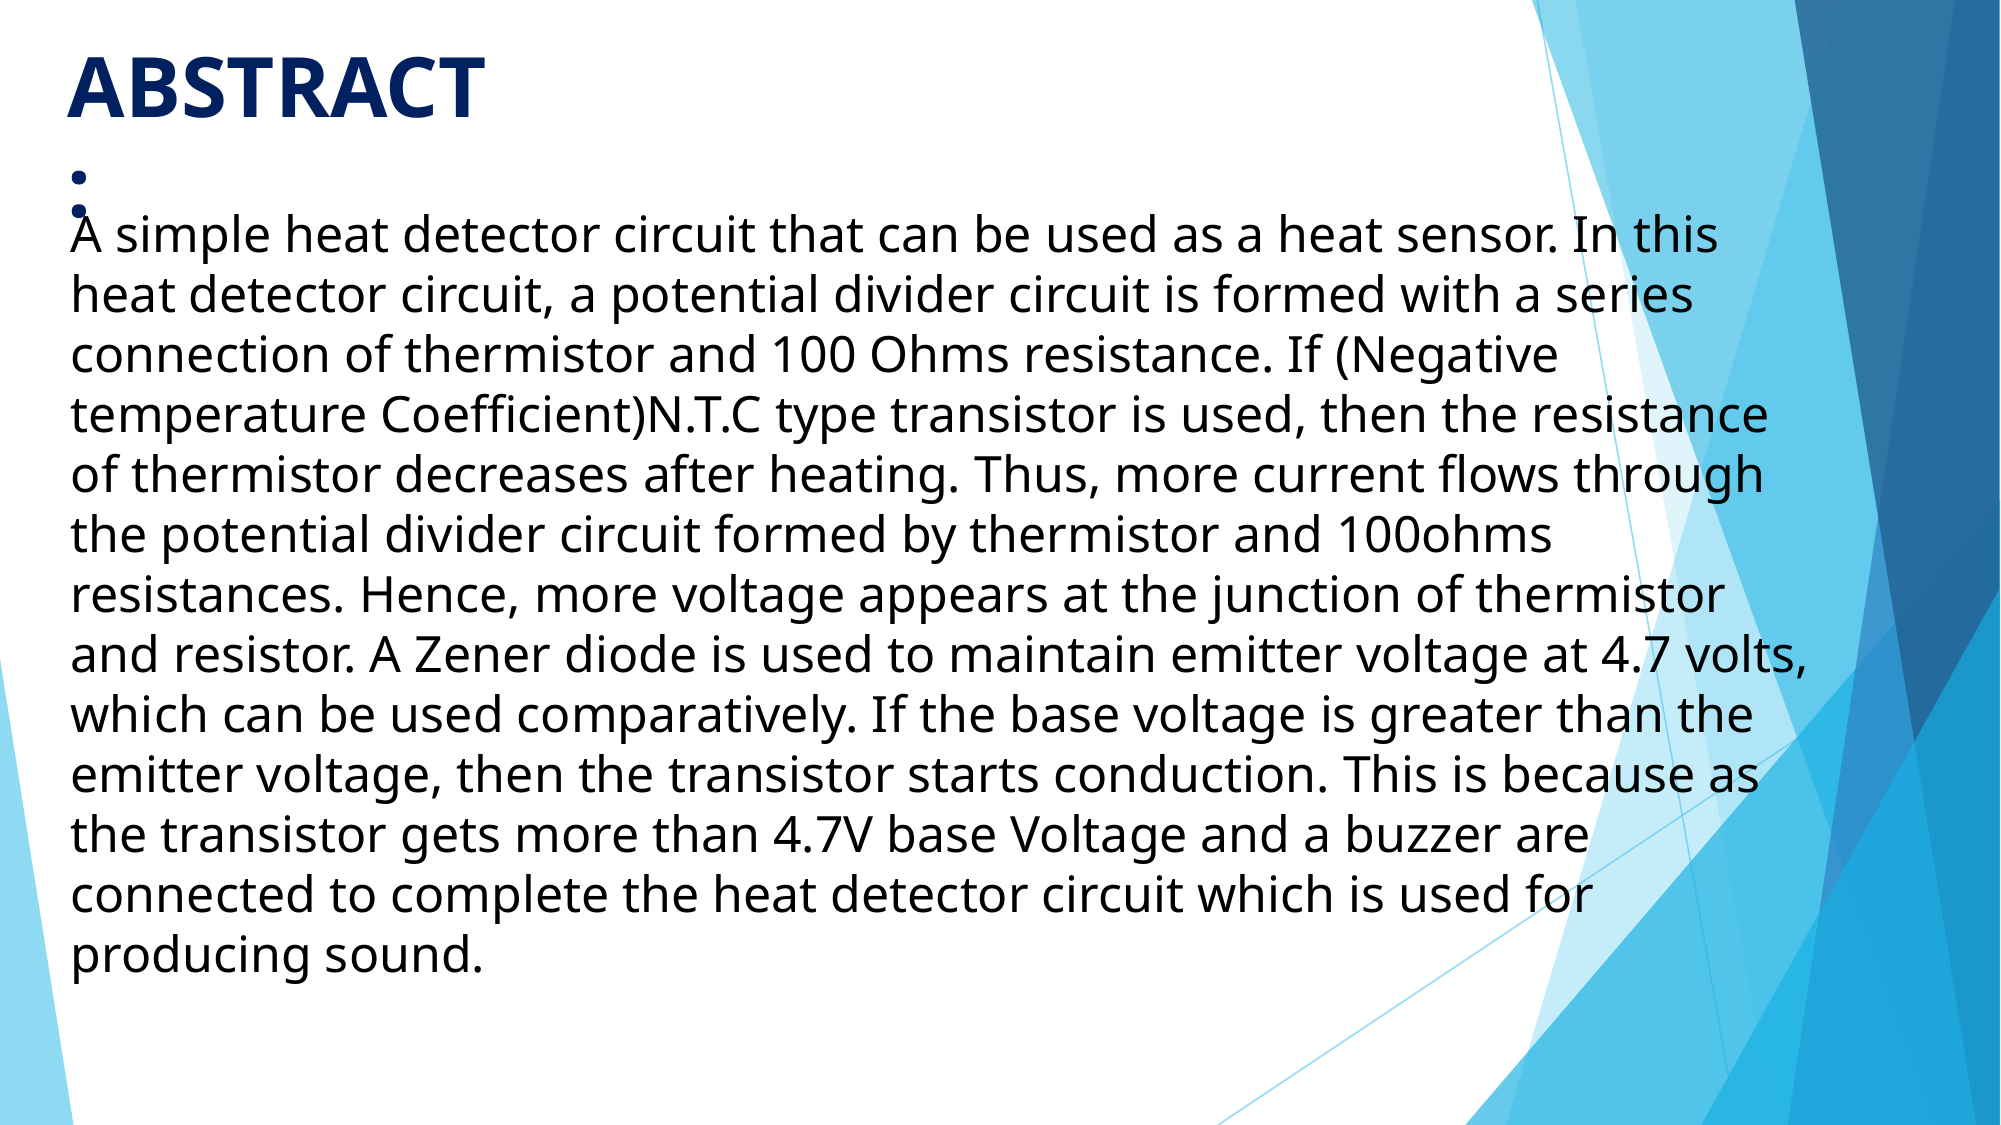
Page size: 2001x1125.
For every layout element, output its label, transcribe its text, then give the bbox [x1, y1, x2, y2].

text_box A simple heat detector circuit that can be used as a heat sensor. In this heat detector circuit, a potential divider circuit is formed with a series connection of thermistor and 100 Ohms resistance. If (Negative temperature Coefficient)N.T.C type transistor is used, then the resistance of thermistor decreases after heating. Thus, more current flows through the potential divider circuit formed by thermistor and 100ohms resistances. Hence, more voltage appears at the junction of thermistor and resistor. A Zener diode is used to maintain emitter voltage at 4.7 volts, which can be used comparatively. If the base voltage is greater than the emitter voltage, then the transistor starts conduction. This is because as the transistor gets more than 4.7V base Voltage and a buzzer are connected to complete the heat detector circuit which is used for producing sound. [52, 194, 1842, 990]
text_box ABSTRACT: [52, 26, 521, 194]
